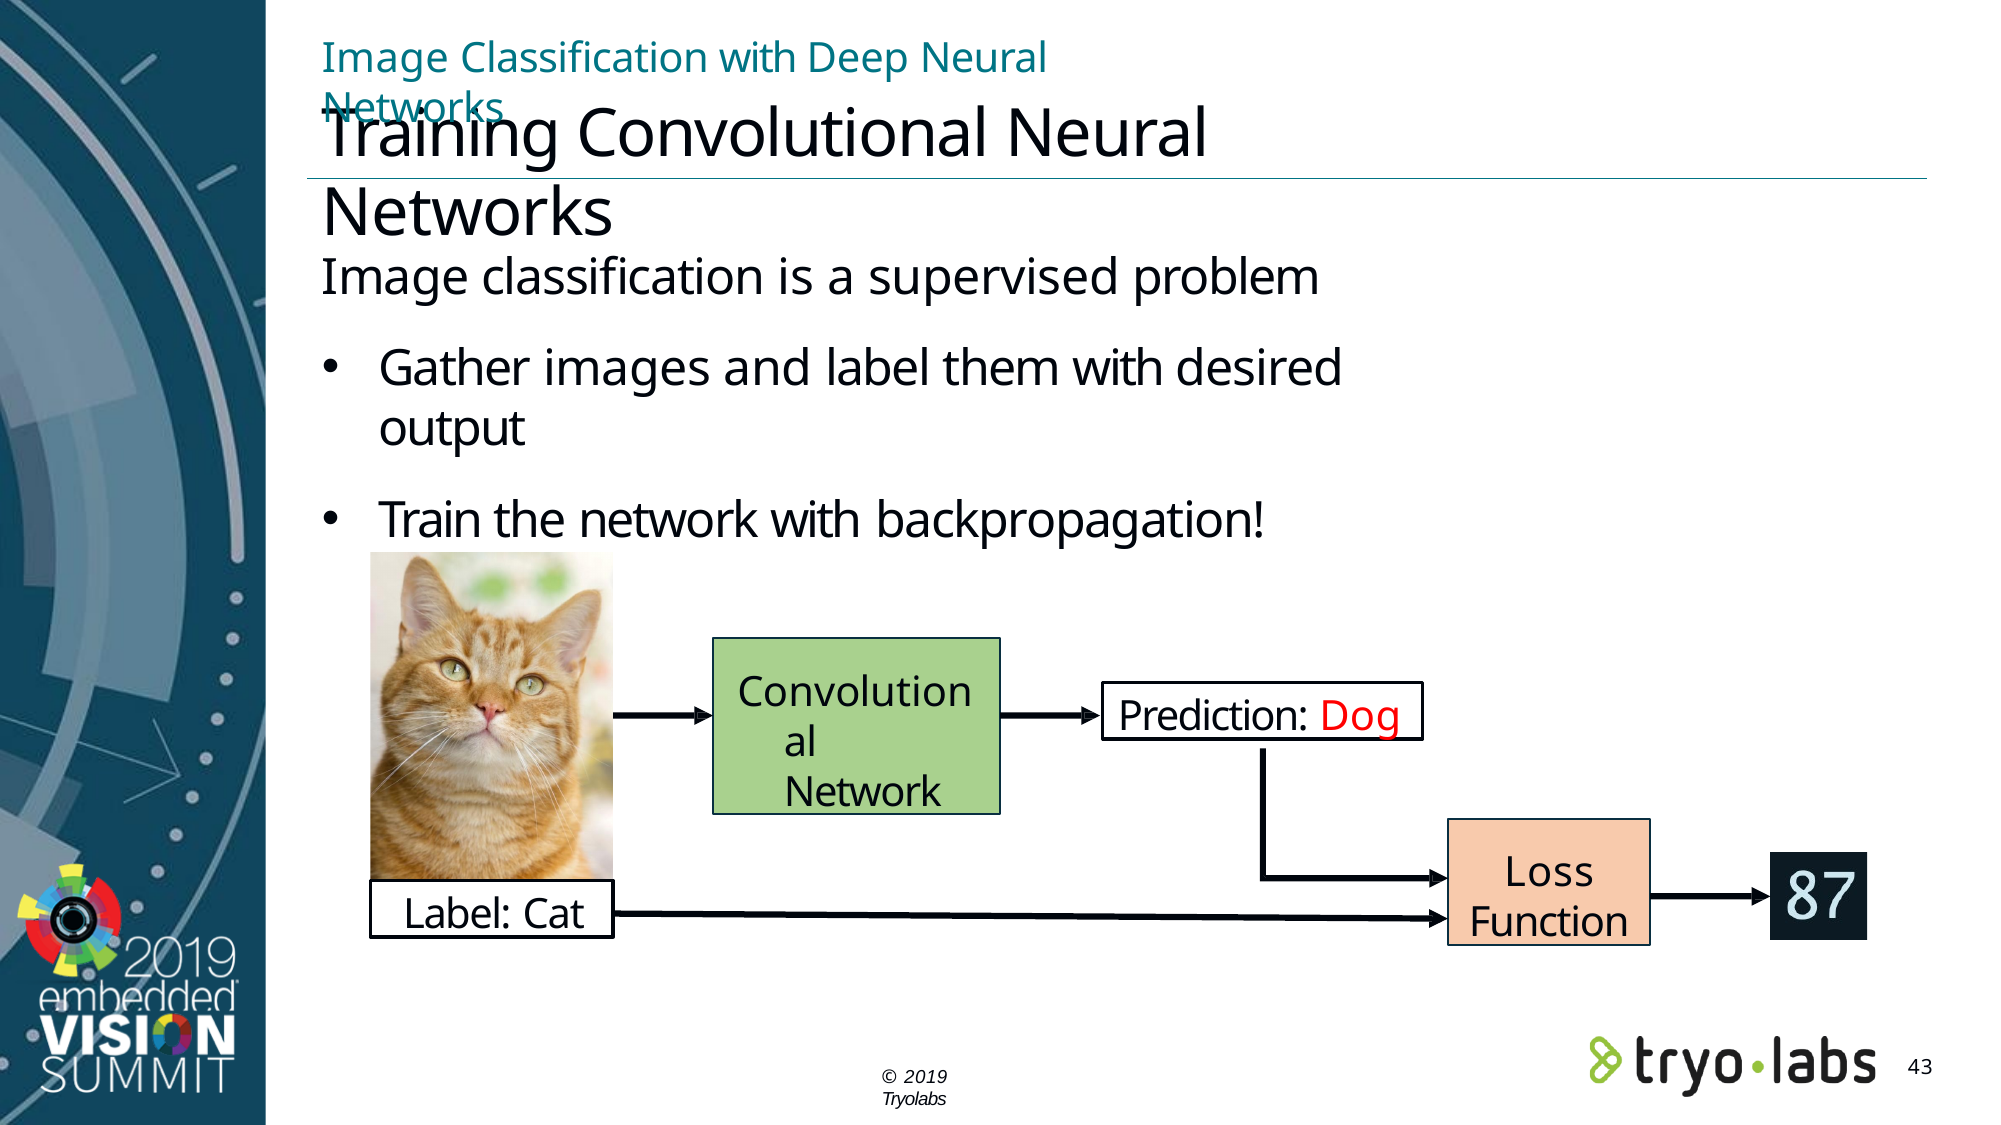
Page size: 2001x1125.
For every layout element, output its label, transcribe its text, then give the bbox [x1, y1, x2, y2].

footer © 2019 Tryolabs [879, 1063, 1018, 1125]
text_box Image classification is a supervised problem Gather images and label them with desired output Train the network with backpropagation! [319, 210, 1438, 548]
text_box Image Classification with Deep Neural Networks [319, 28, 1183, 131]
text_box Convolutional Network [712, 638, 1000, 815]
title Training Convolutional Neural Networks [319, 87, 1446, 278]
text_box Loss Function [1447, 818, 1650, 946]
text_box Label: Cat [370, 880, 614, 937]
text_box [1649, 851, 1868, 941]
text_box Prediction: Dog [1102, 682, 1423, 739]
text_box [613, 706, 714, 725]
text_box [1000, 706, 1101, 725]
text_box [613, 909, 1448, 928]
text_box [0, 0, 267, 1125]
text_box 31 [1901, 1053, 1955, 1082]
text_box [1589, 1036, 1876, 1097]
text_box [1259, 748, 1449, 888]
text_box [370, 552, 613, 879]
